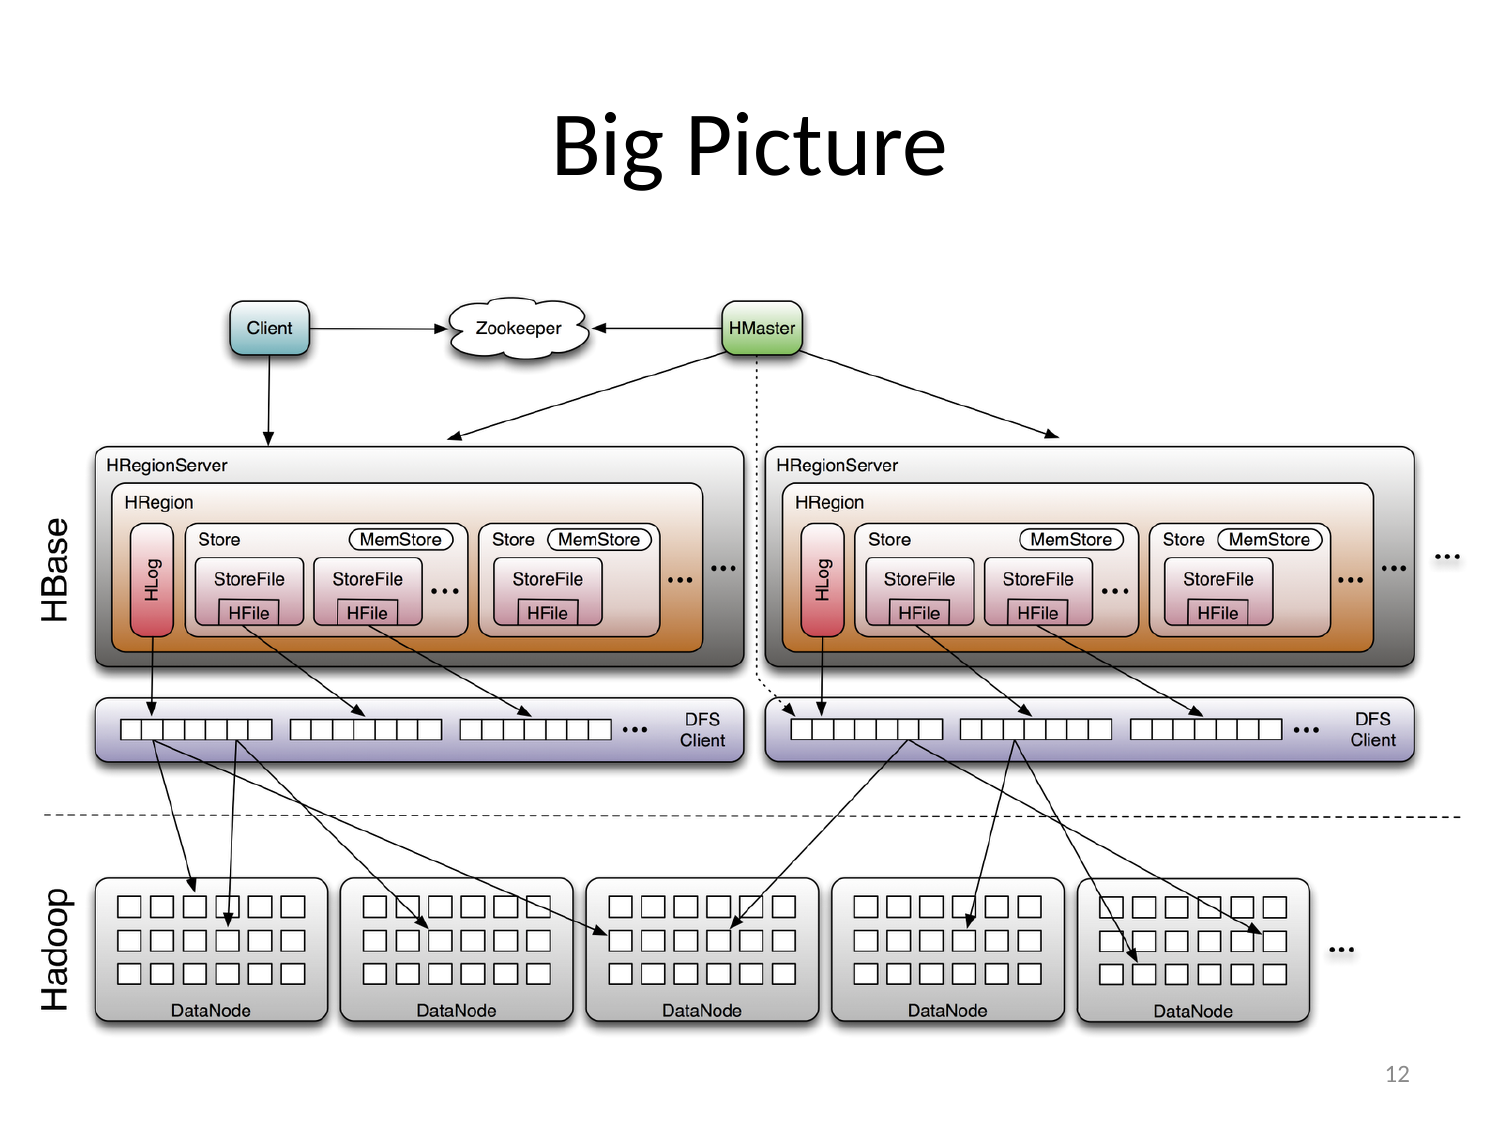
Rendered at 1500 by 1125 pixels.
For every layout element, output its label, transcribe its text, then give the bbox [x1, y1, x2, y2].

slide_number 12 [1074, 1052, 1425, 1103]
title Big Picture [75, 45, 1425, 233]
picture [0, 284, 1475, 1043]
